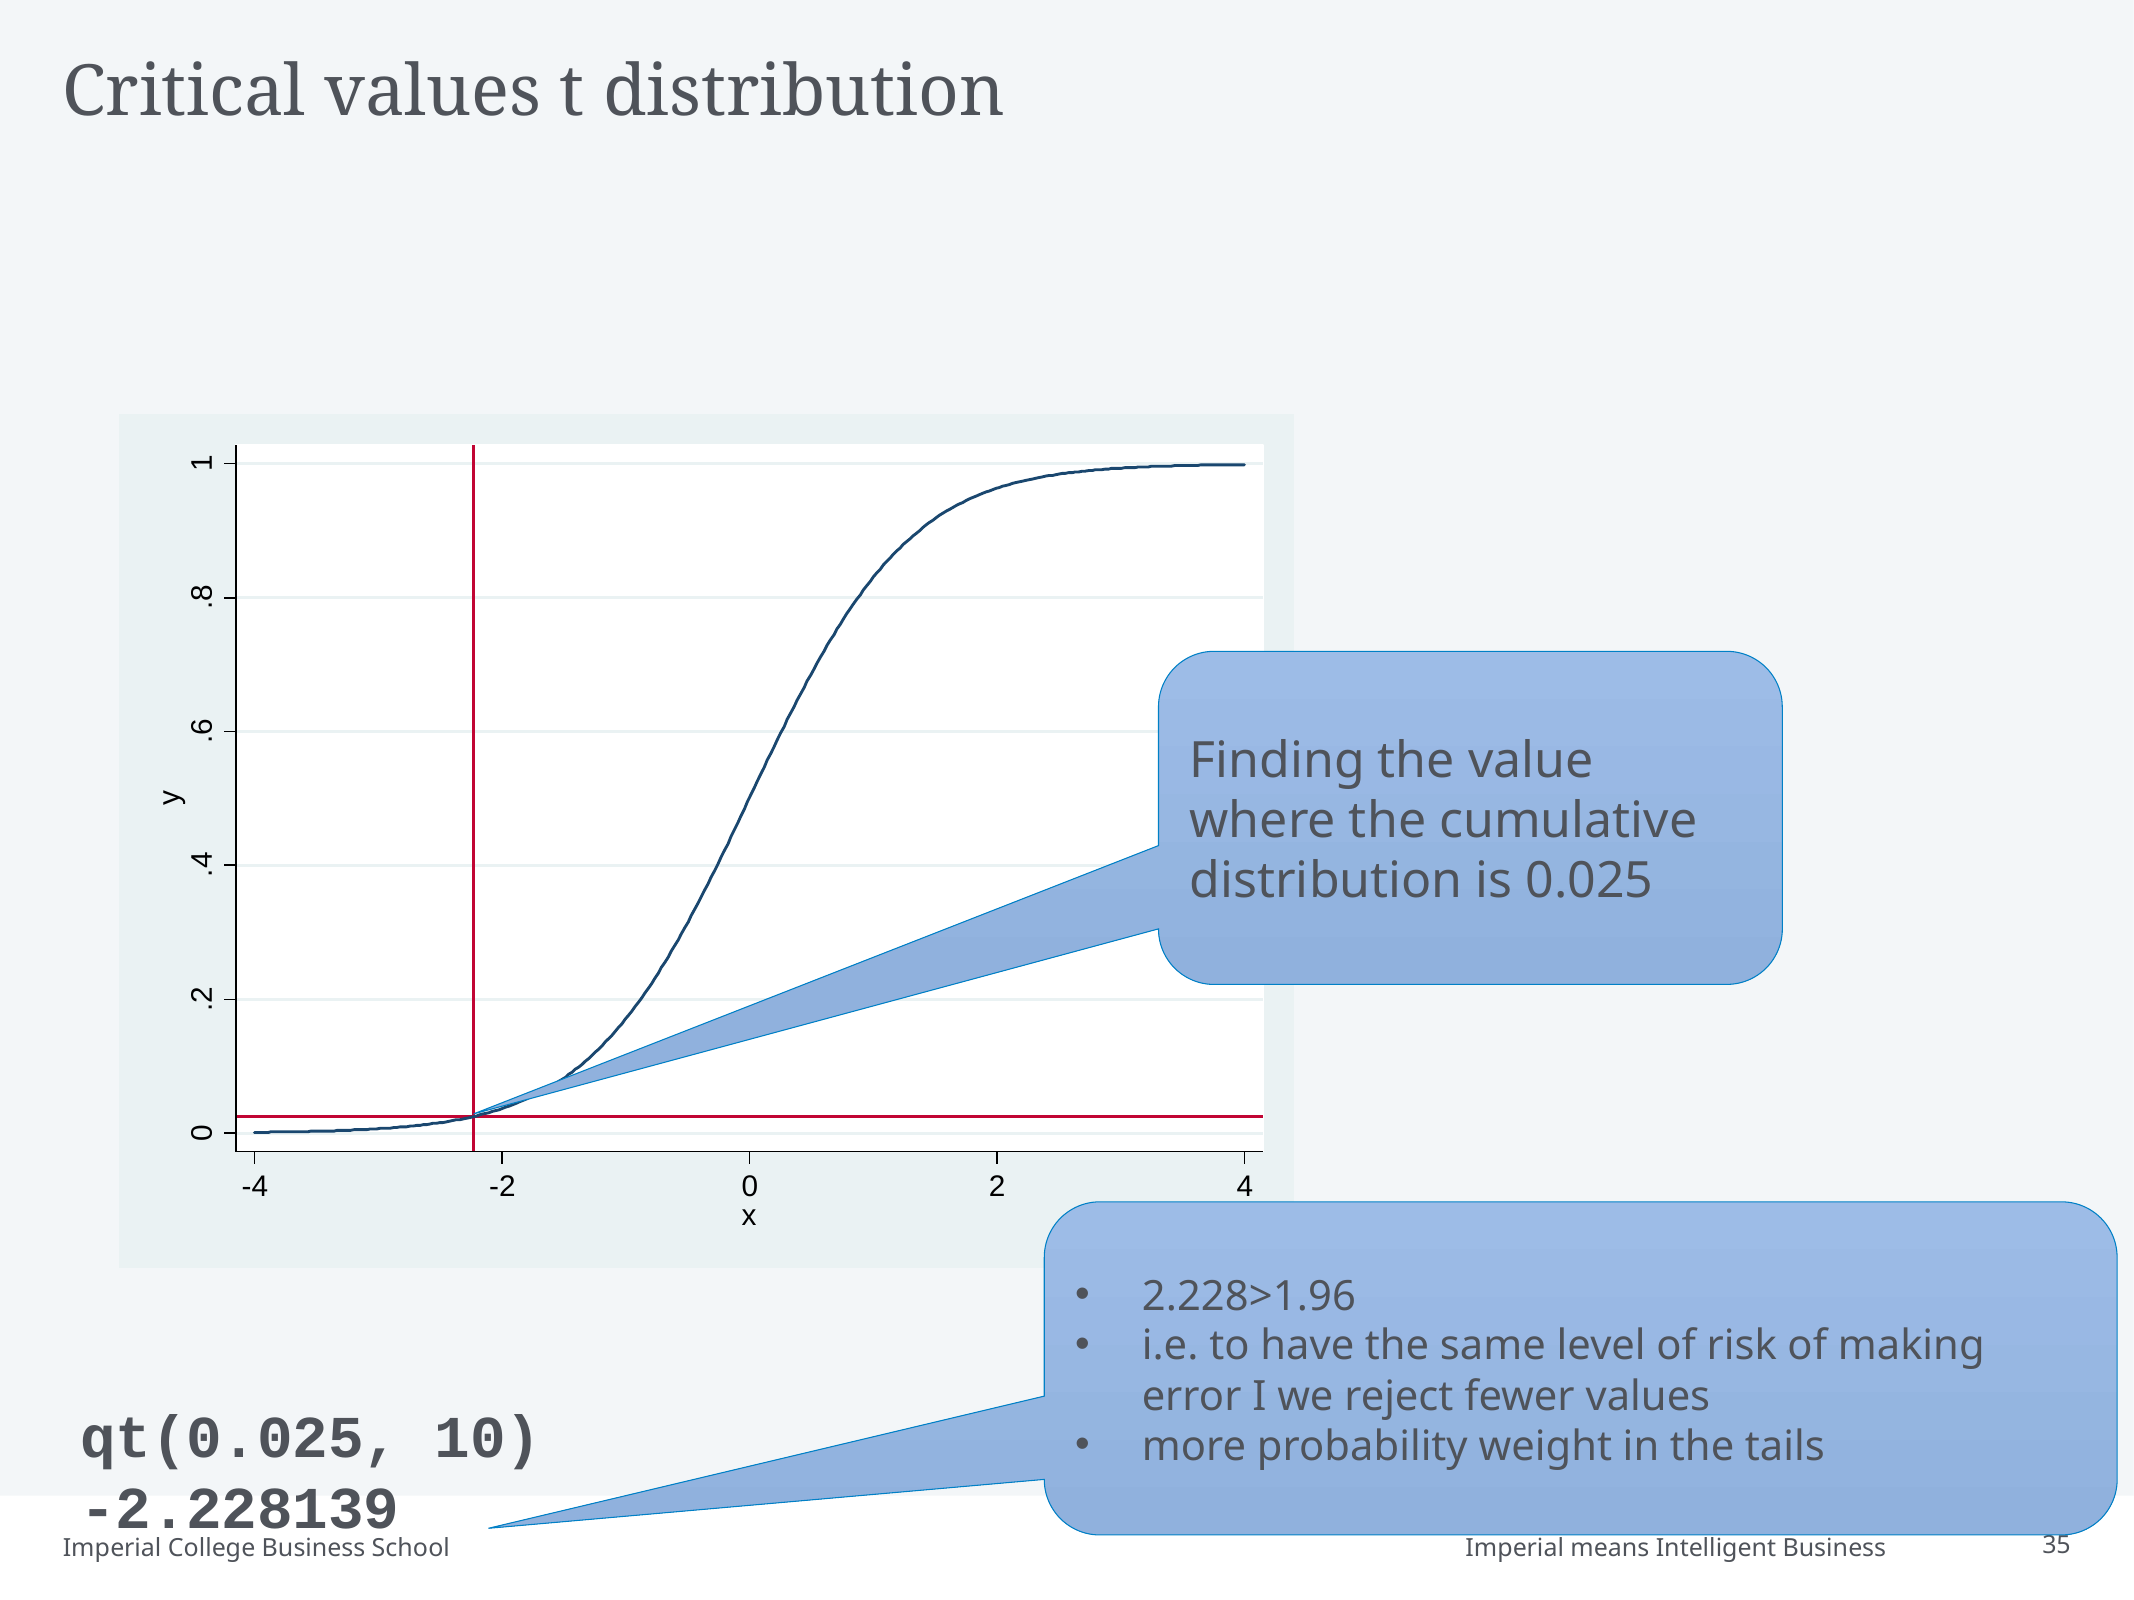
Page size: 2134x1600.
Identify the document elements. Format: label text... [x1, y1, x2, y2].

text_box 2.228>1.96 i.e. to have the same level of risk of making error I we reject fewer values more probability weight in the tails [557, 1201, 2118, 1536]
title Critical values t distribution [62, 50, 2071, 195]
text_box qt(0.025, 10) -2.228139 [65, 1391, 557, 1549]
text_box Finding the value where the cumulative distribution is 0.025 [1304, 650, 1783, 985]
picture [109, 404, 1304, 1278]
